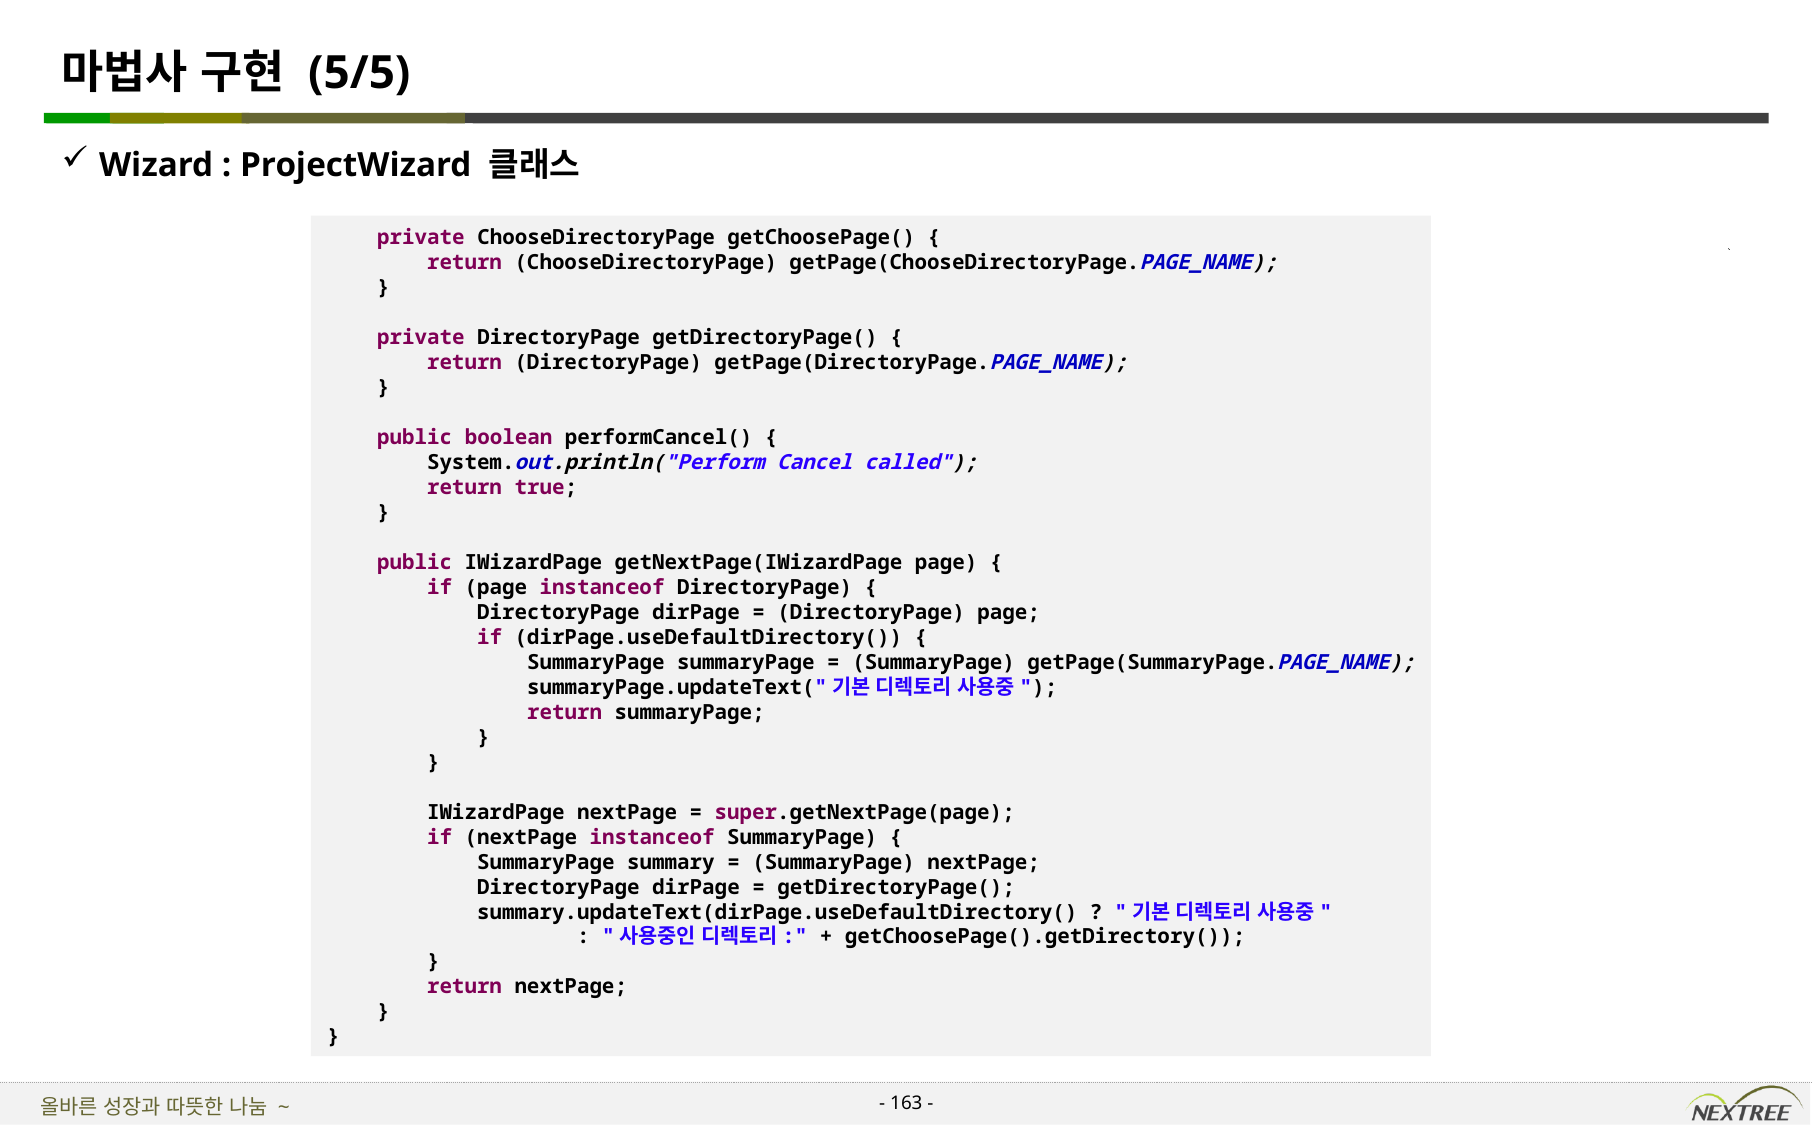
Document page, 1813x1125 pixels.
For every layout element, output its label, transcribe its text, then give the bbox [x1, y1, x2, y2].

title 마법사 구현 (5/5) [55, 22, 1557, 118]
picture [1685, 1085, 1804, 1122]
list Wizard : ProjectWizard 클래스 [55, 137, 1781, 190]
text_box private ChooseDirectoryPage getChoosePage() { return (ChooseDirectoryPage) getPage(ChooseDirectoryPage.PAGE_NAME); } private DirectoryPage getDirectoryPage() { return (DirectoryPage) getPage(DirectoryPage.PAGE_NAME); } public boolean performCancel() { System.out.println("Perform Cancel called"); return true; } public IWizardPage getNextPage(IWizardPage page) { if (page instanceof DirectoryPage) { DirectoryPage dirPage = (DirectoryPage) page; if (dirPage.useDefaultDirectory()) { SummaryPage summaryPage = (SummaryPage) getPage(SummaryPage.PAGE_NAME); summaryPage.updateText("기본 디렉토리 사용중"); return summaryPage; } } IWizardPage nextPage = super.getNextPage(page); if (nextPage instanceof SummaryPage) { SummaryPage summary = (SummaryPage) nextPage; DirectoryPage dirPage = getDirectoryPage(); summary.updateText(dirPage.useDefaultDirectory() ? "기본 디렉토리 사용중" : "사용중인 디렉토리:" + getChoosePage().getDirectory()); } return nextPage; } } [310, 215, 1431, 1057]
